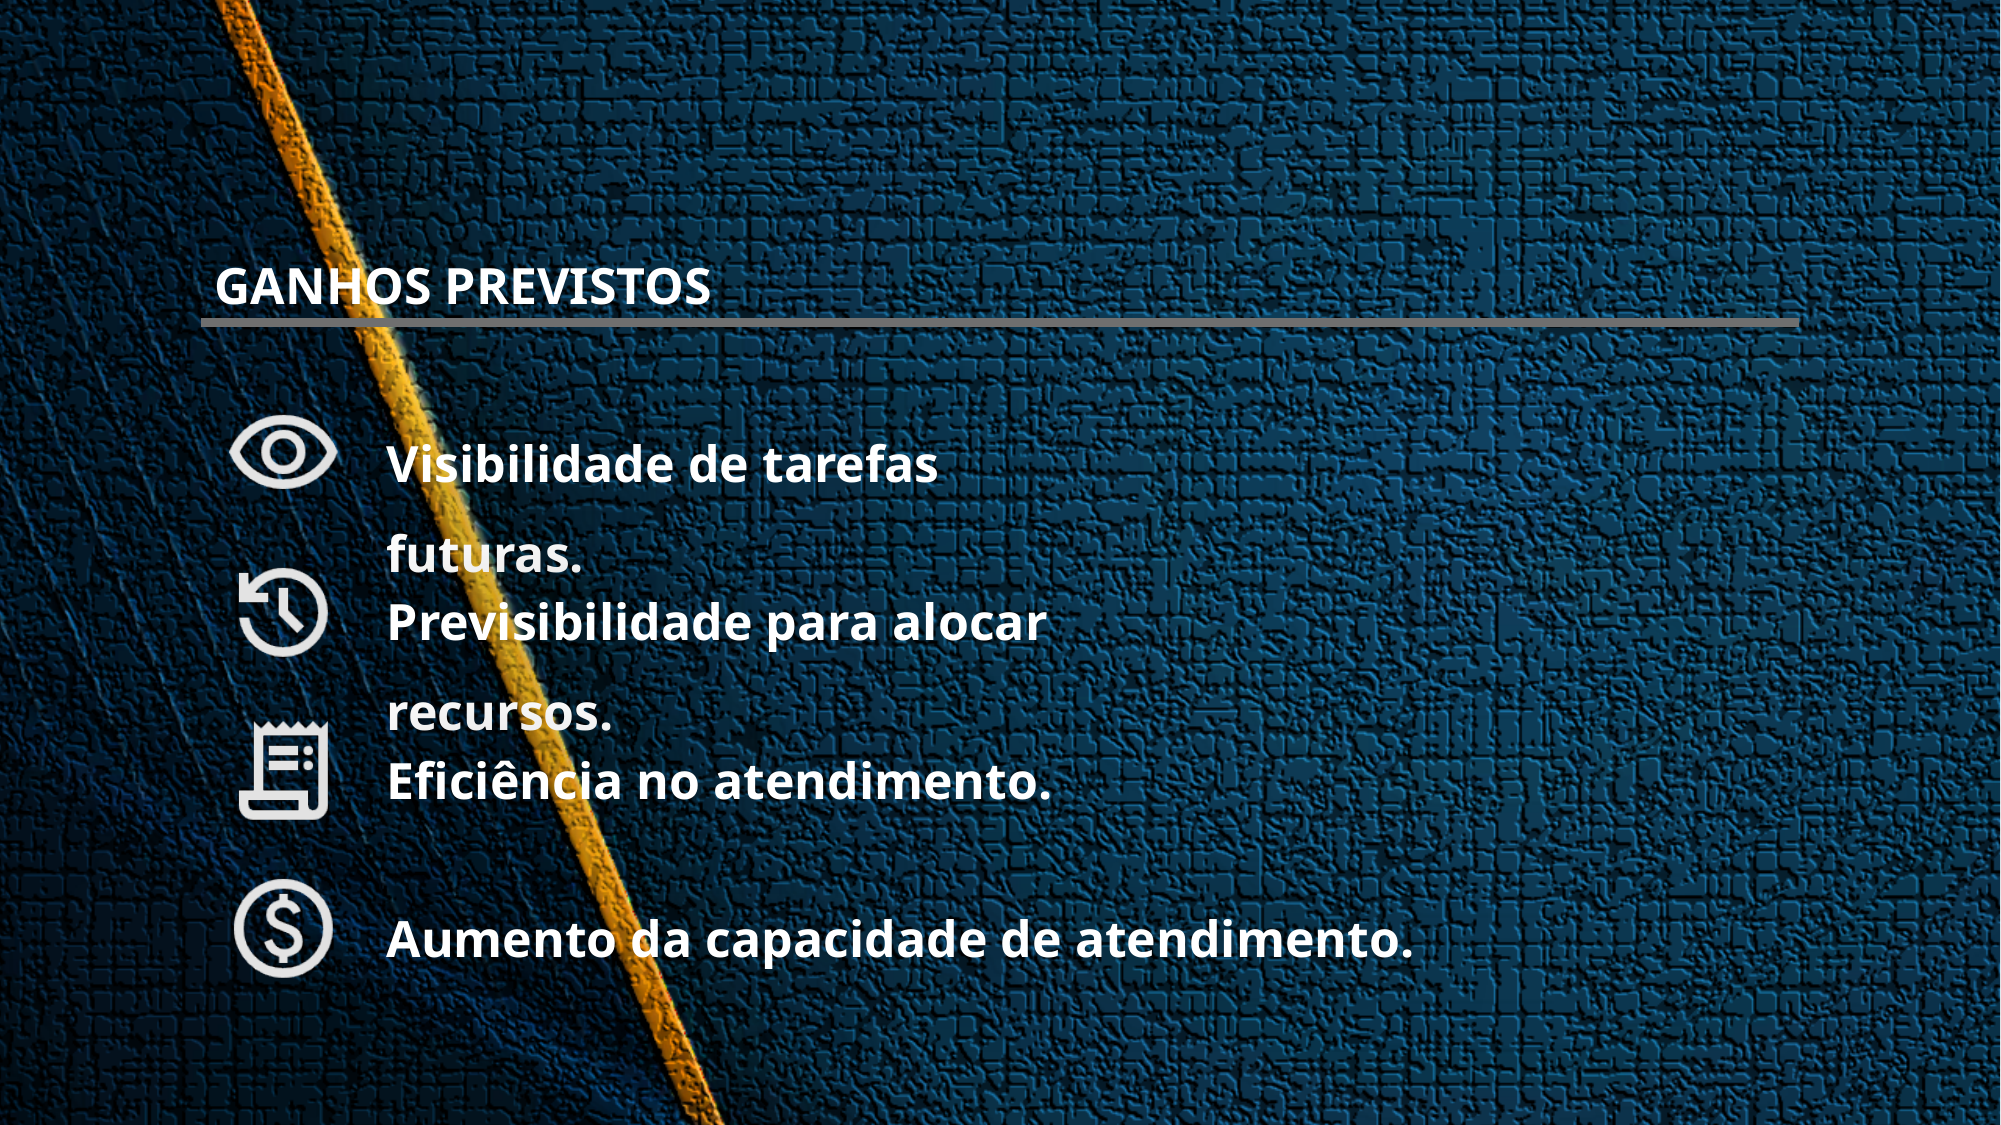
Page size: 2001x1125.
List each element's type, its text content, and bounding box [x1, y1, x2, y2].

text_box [223, 395, 1150, 514]
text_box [223, 869, 1459, 989]
picture [0, 0, 2001, 1125]
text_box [223, 711, 1150, 830]
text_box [223, 553, 1298, 672]
text_box GANHOS PREVISTOS [199, 226, 854, 324]
